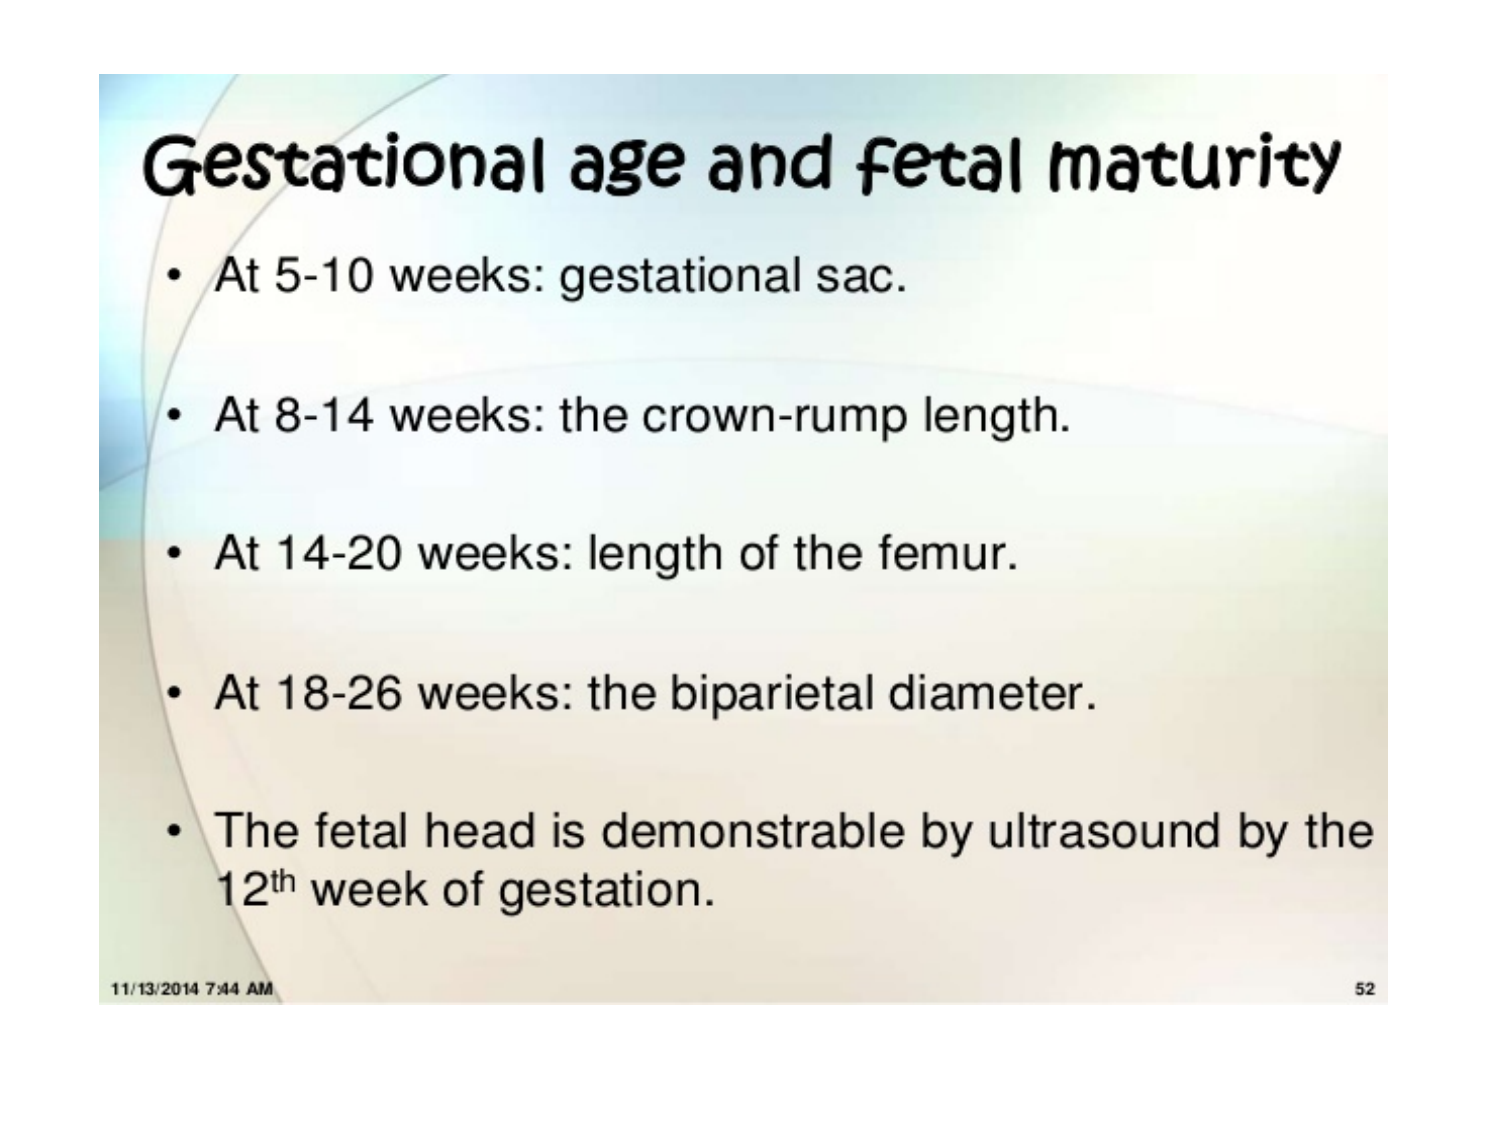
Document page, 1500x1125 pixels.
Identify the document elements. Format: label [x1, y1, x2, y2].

list [99, 74, 1388, 1006]
